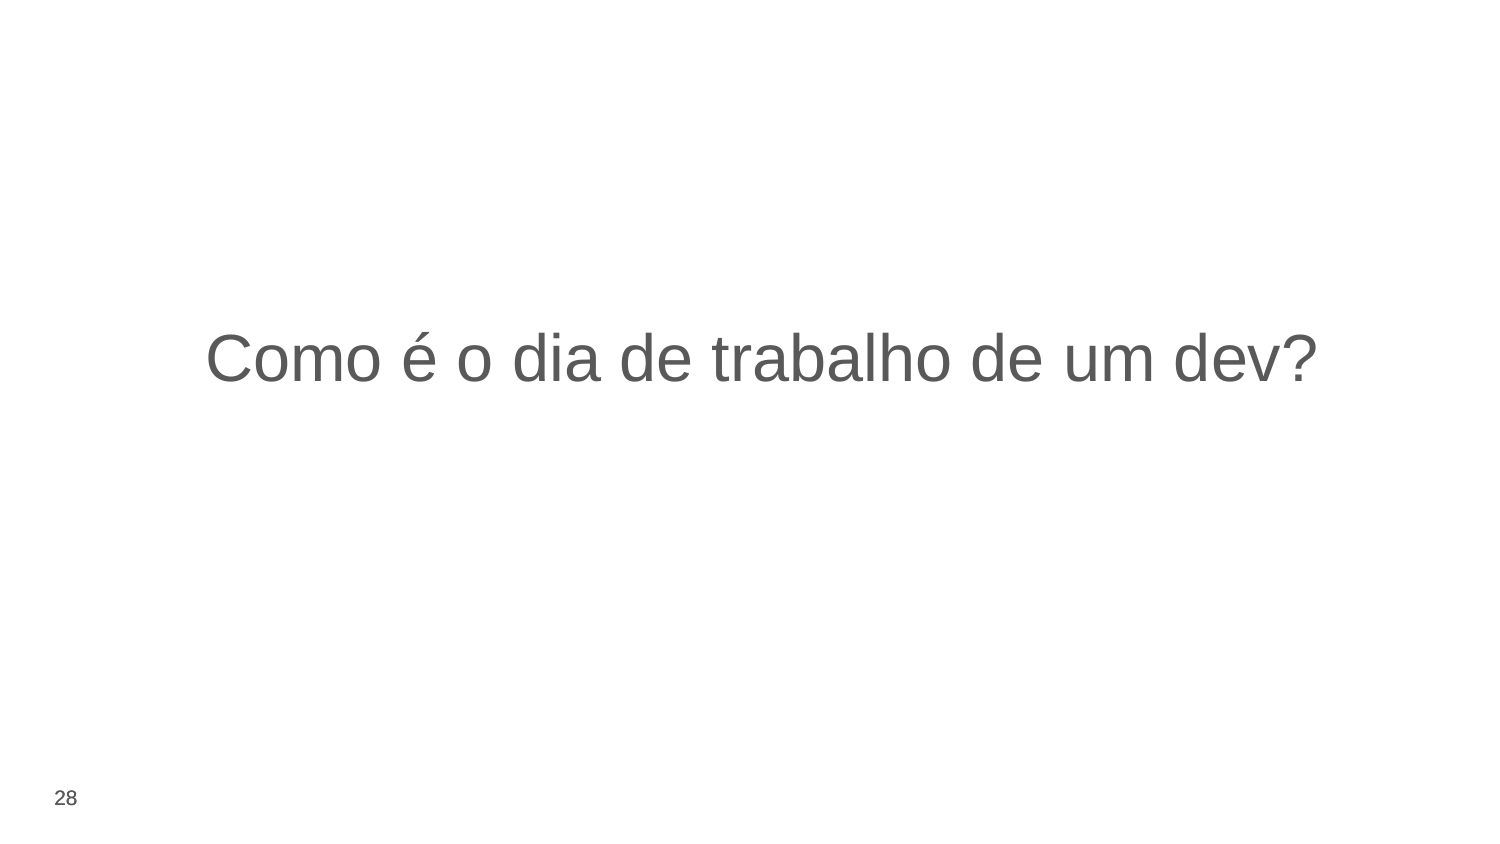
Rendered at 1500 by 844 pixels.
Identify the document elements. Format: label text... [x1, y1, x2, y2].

slide_number ‹#› [2, 764, 93, 830]
list Como é o dia de trabalho de um dev? [51, 289, 1474, 389]
